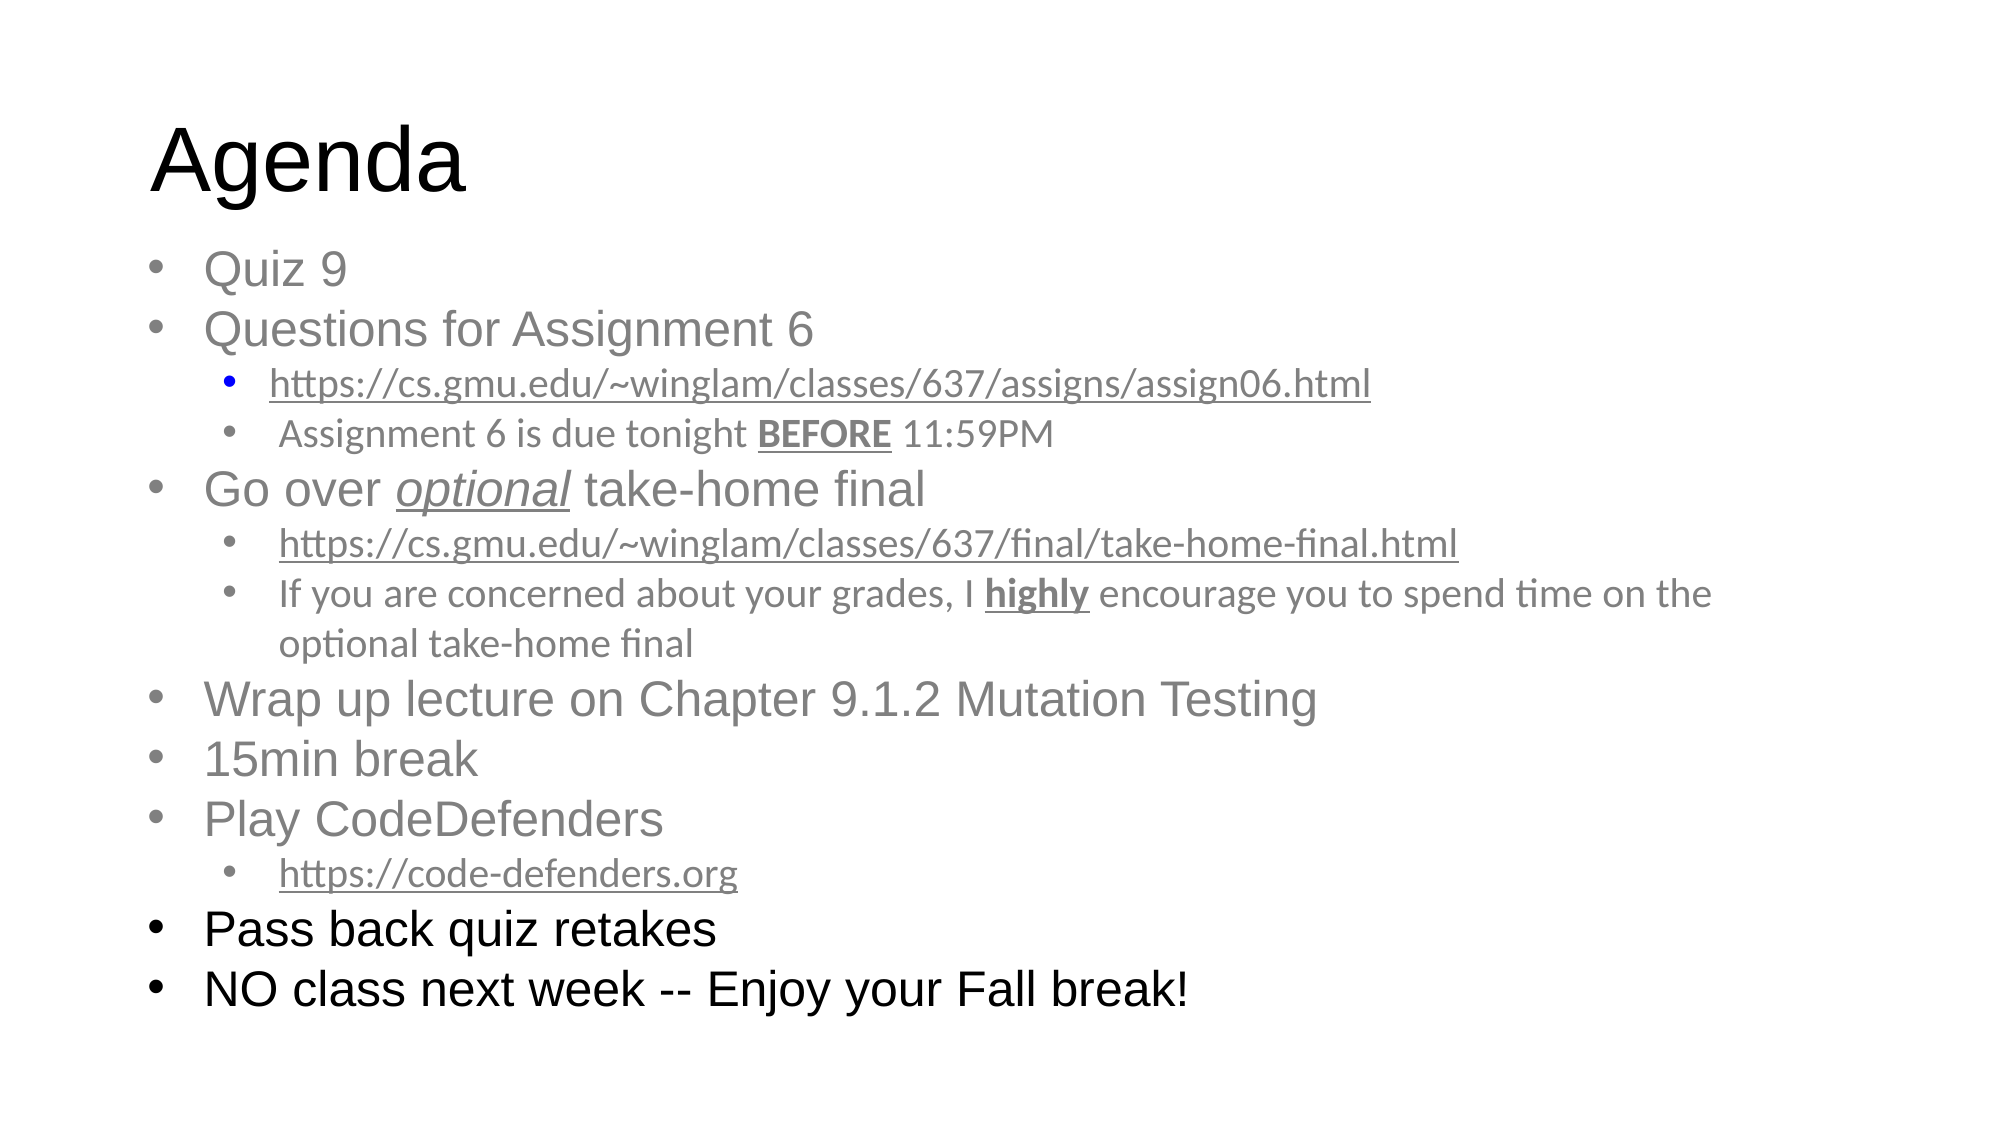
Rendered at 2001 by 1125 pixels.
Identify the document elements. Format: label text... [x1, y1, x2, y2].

list Quiz 9 Questions for Assignment 6 https://cs.gmu.edu/~winglam/classes/637/assigns/assign06.html Assignment 6 is due tonight BEFORE 11:59PM Go over optional take-home final https://cs.gmu.edu/~winglam/classes/637/final/take-home-final.html If you are concerned about your grades, I highly encourage you to spend time on the optional take-home final Wrap up lecture on Chapter 9.1.2 Mutation Testing 15min break Play CodeDefenders https://code-defenders.org Pass back quiz retakes NO class next week -- Enjoy your Fall break! [147, 236, 1853, 1019]
title Agenda [150, 100, 1839, 215]
